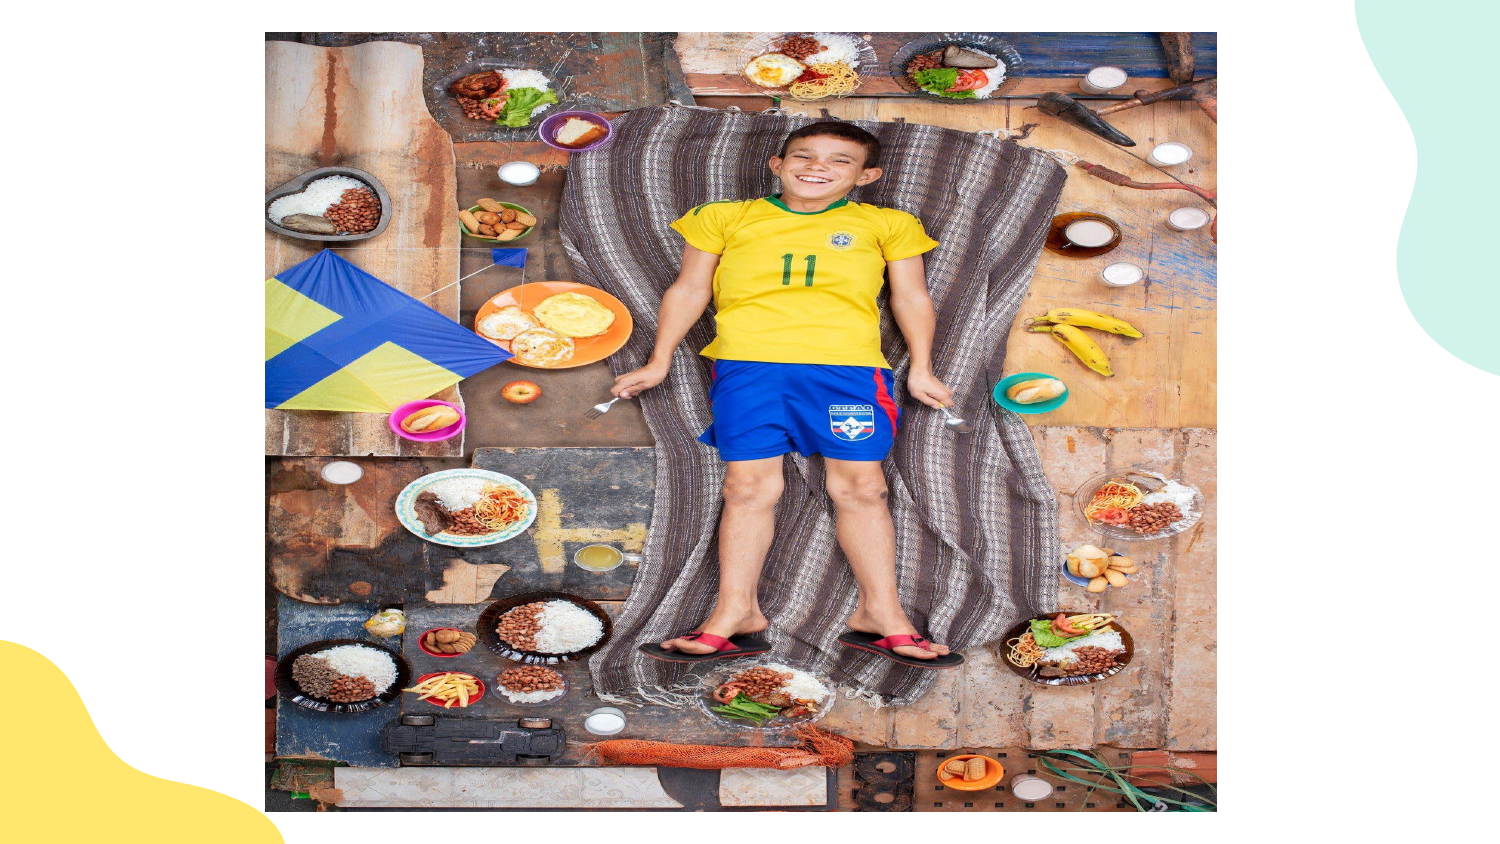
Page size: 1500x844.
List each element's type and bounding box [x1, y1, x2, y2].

picture [265, 31, 1217, 812]
